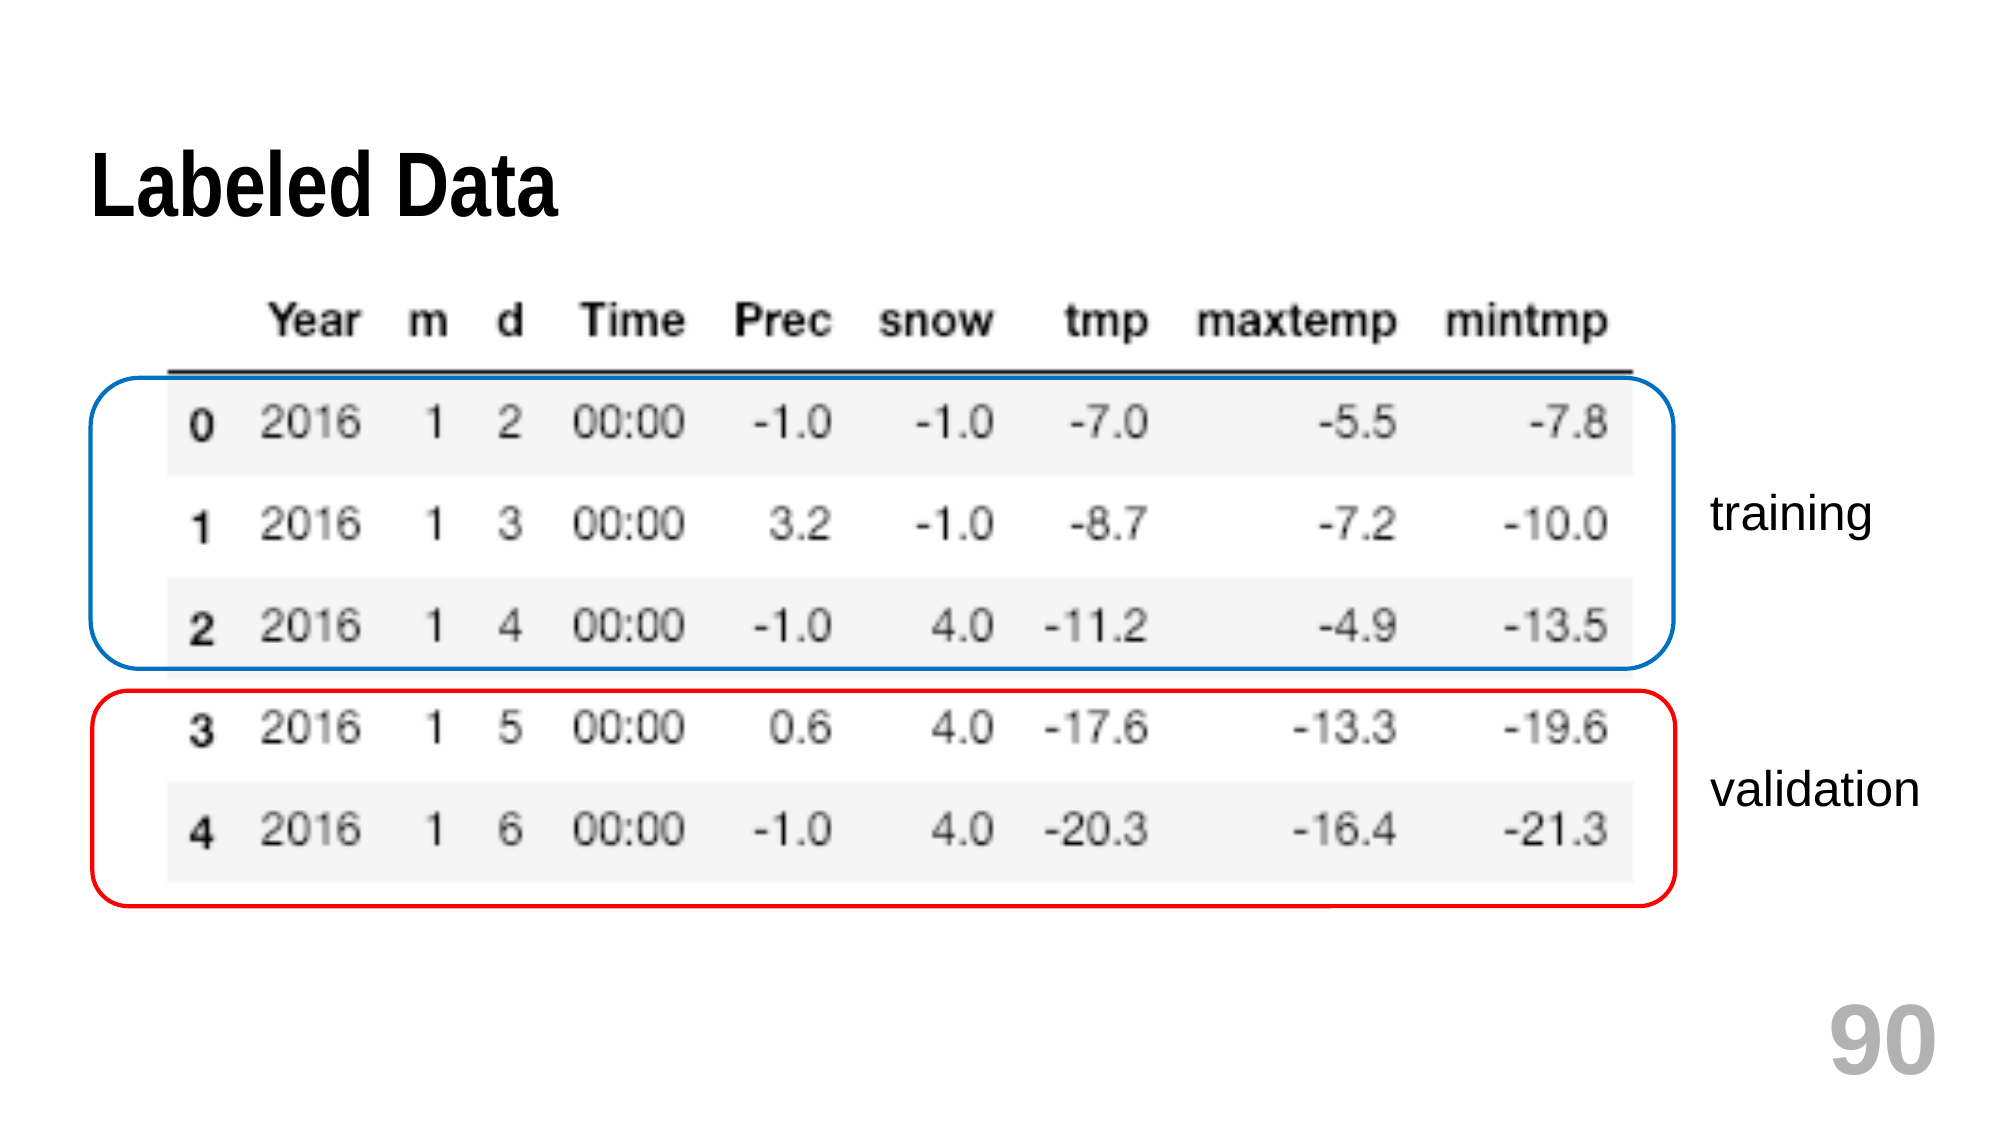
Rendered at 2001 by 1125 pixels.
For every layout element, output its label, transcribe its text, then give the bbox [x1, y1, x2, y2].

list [90, 295, 1722, 907]
text_box validation [1729, 748, 1936, 824]
text_box training [1729, 473, 1889, 549]
title Labeled Data [90, 137, 1910, 238]
slide_number 90 [1638, 987, 1946, 1083]
